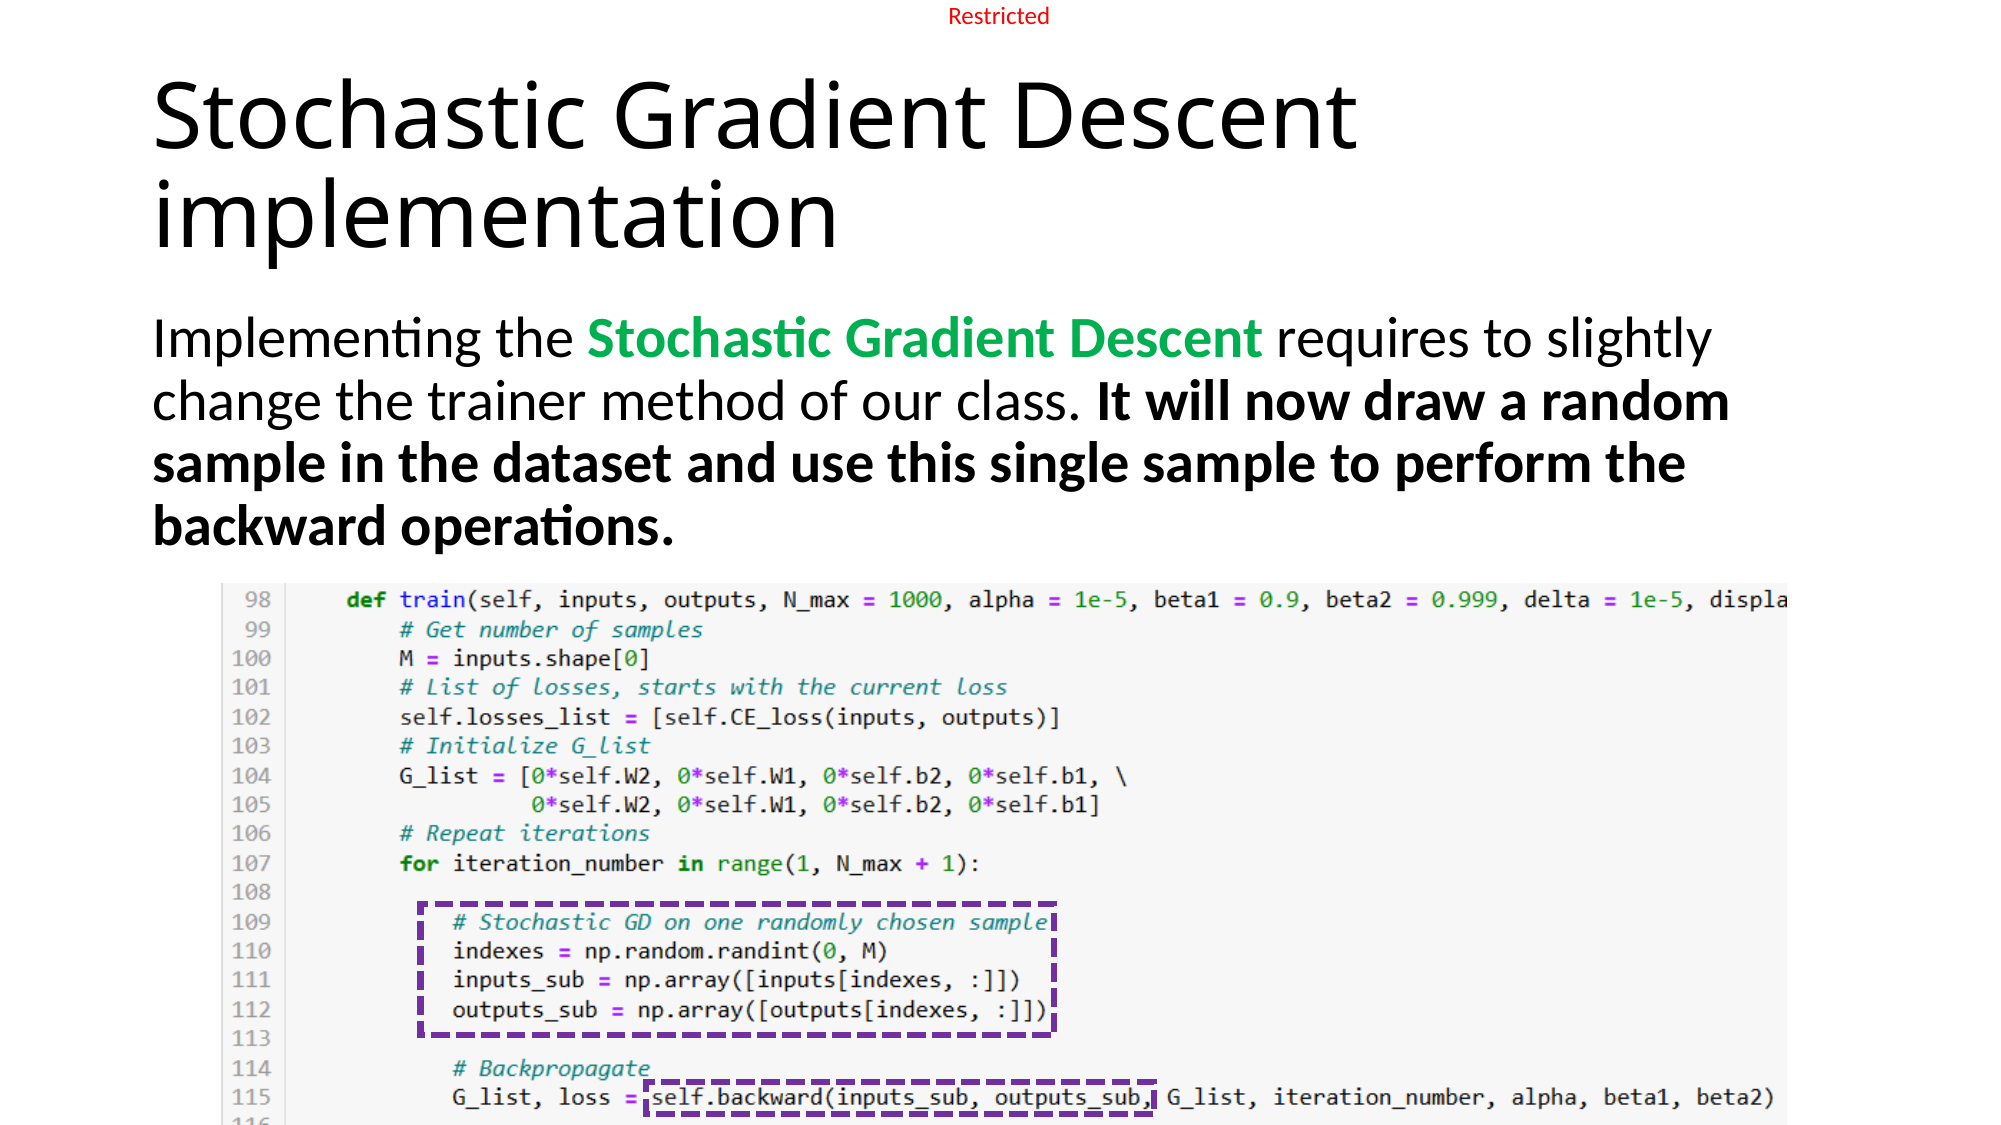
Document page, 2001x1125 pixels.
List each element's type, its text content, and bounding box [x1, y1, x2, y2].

picture [213, 583, 1787, 1125]
list Implementing the Stochastic Gradient Descent requires to slightly change the trainer method of our class. It will now draw a random sample in the dataset and use this single sample to perform the backward operations. [137, 299, 1863, 1014]
title Stochastic Gradient Descent implementation [137, 59, 1863, 278]
